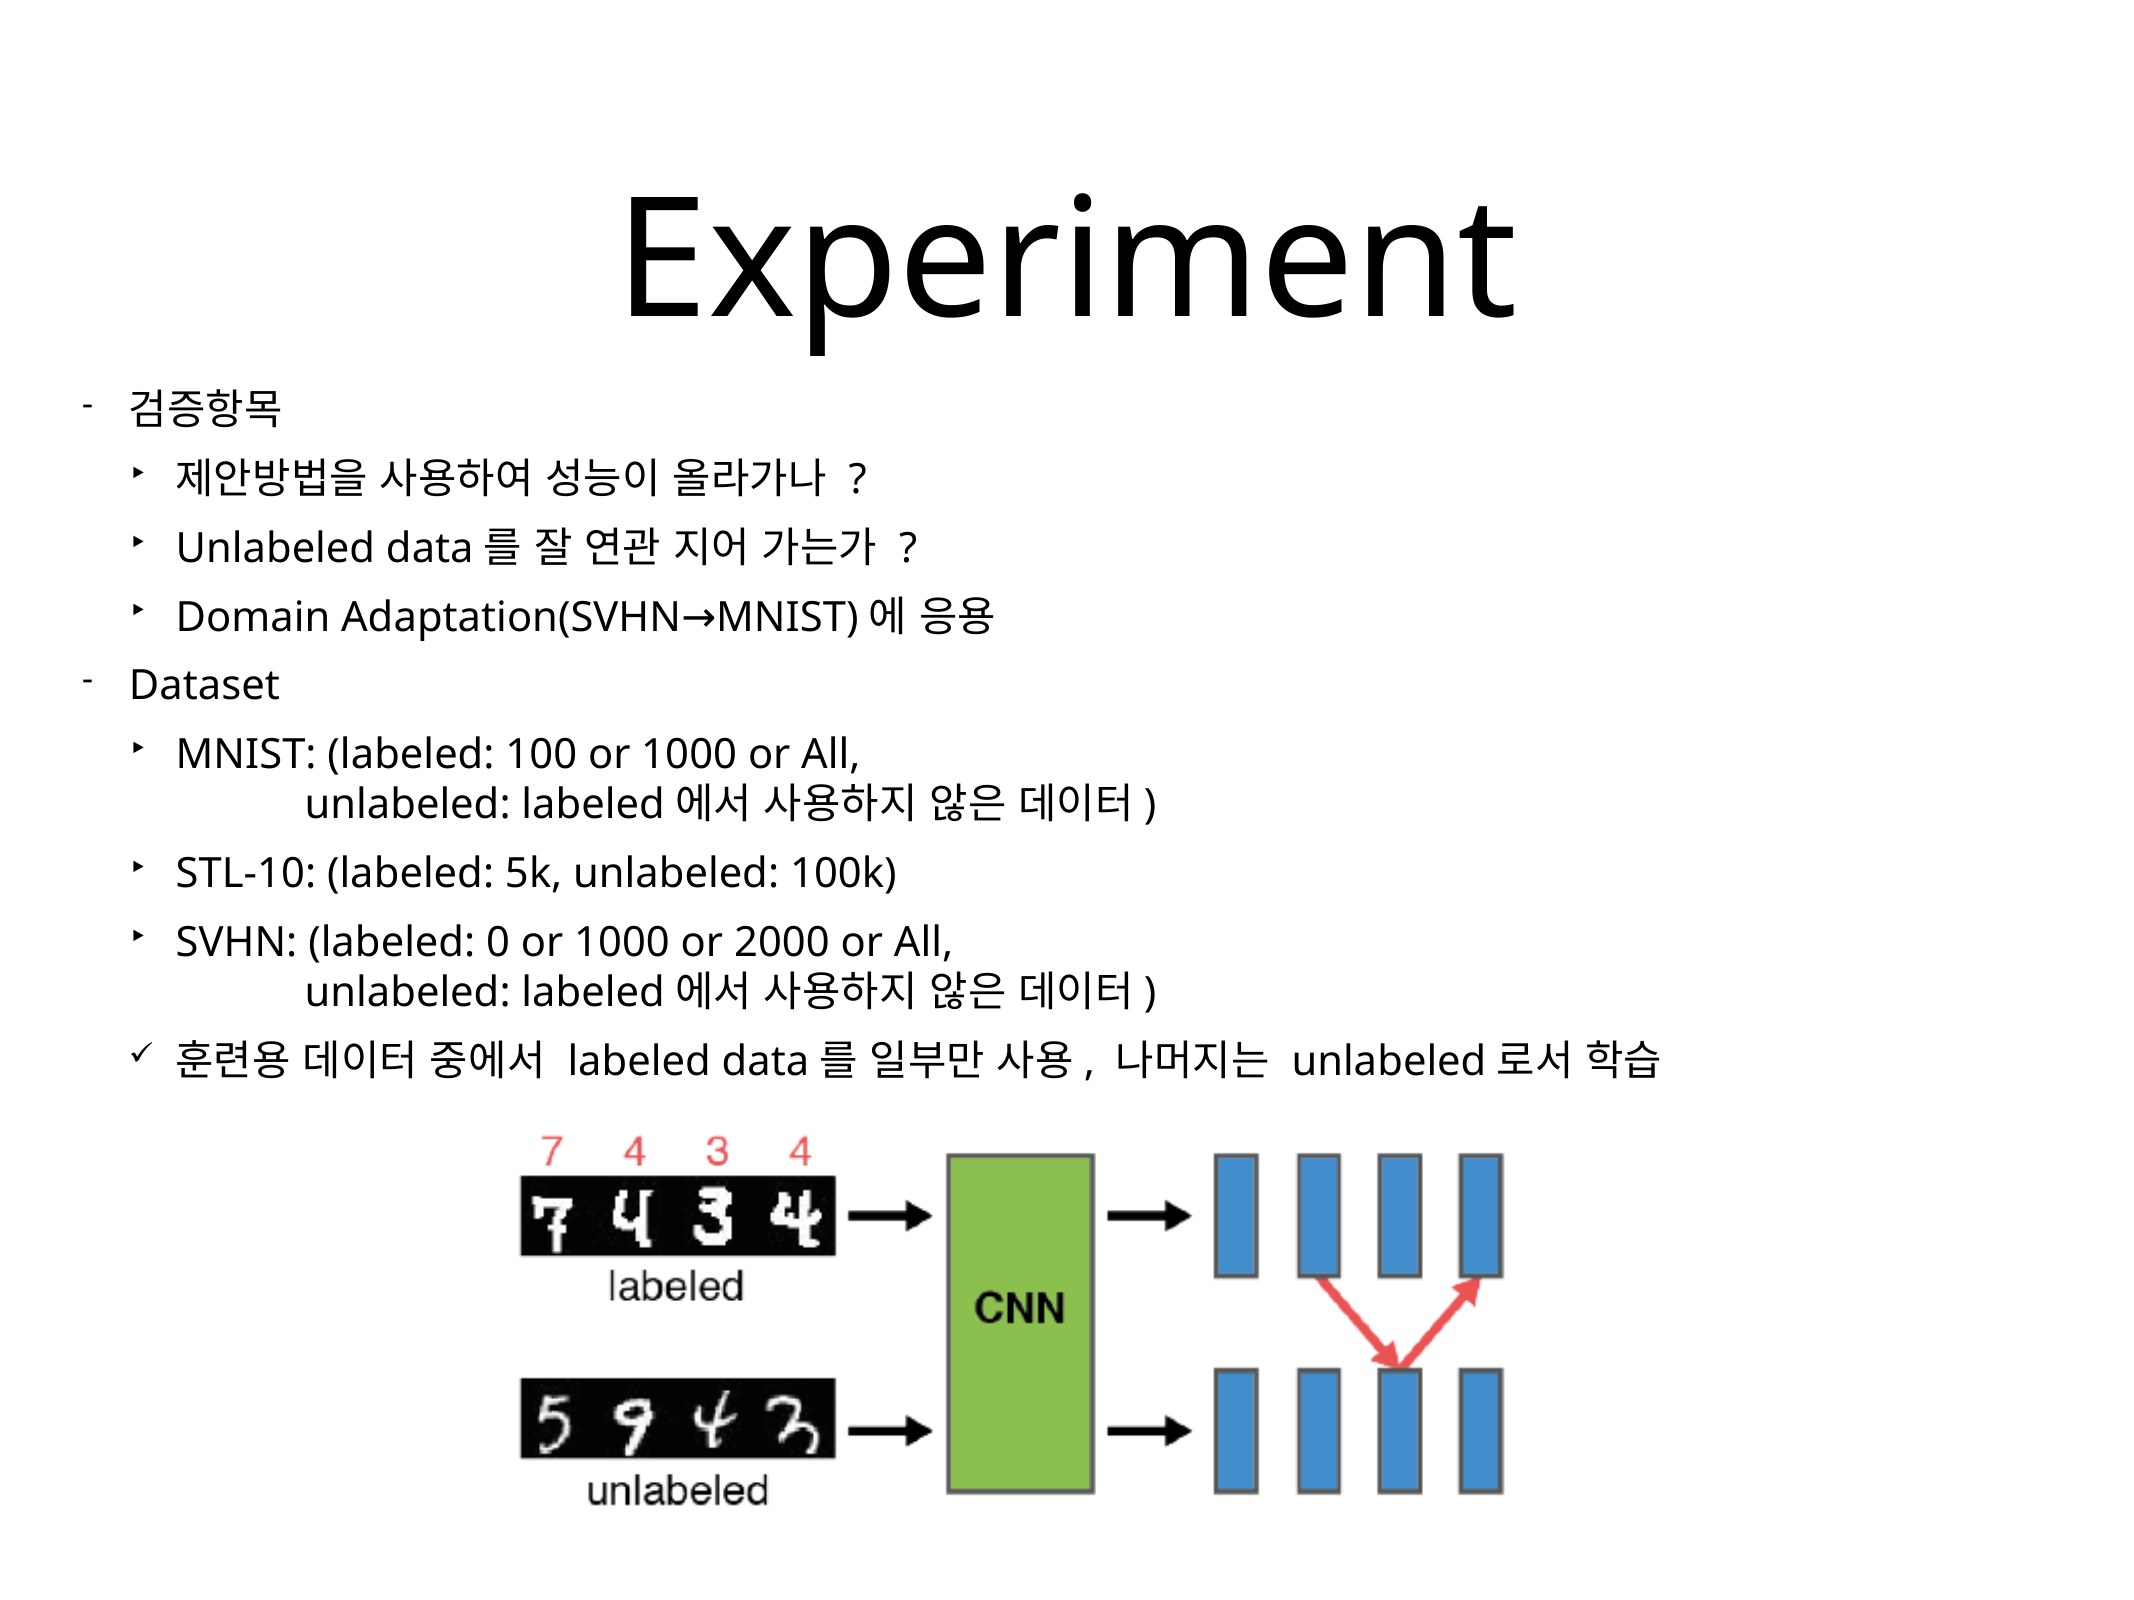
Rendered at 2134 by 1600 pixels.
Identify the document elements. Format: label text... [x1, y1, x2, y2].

list 검증항목 제안방법을 사용하여 성능이 올라가나 ? Unlabeled data를 잘 연관 지어 가는가 ? Domain Adaptation(SVHN→MNIST)에 응용 Dataset MNIST: (labeled: 100 or 1000 or All, unlabeled: labeled에서 사용하지 않은 데이터) STL-10: (labeled: 5k, unlabeled: 100k) SVHN: (labeled: 0 or 1000 or 2000 or All, unlabeled: labeled에서 사용하지 않은 데이터) 훈련용 데이터 중에서 labeled data를 일부만 사용, 나머지는 unlabeled로서 학습 [73, 217, 1936, 1250]
picture [440, 1070, 1573, 1576]
title Experiment [155, 72, 1978, 428]
